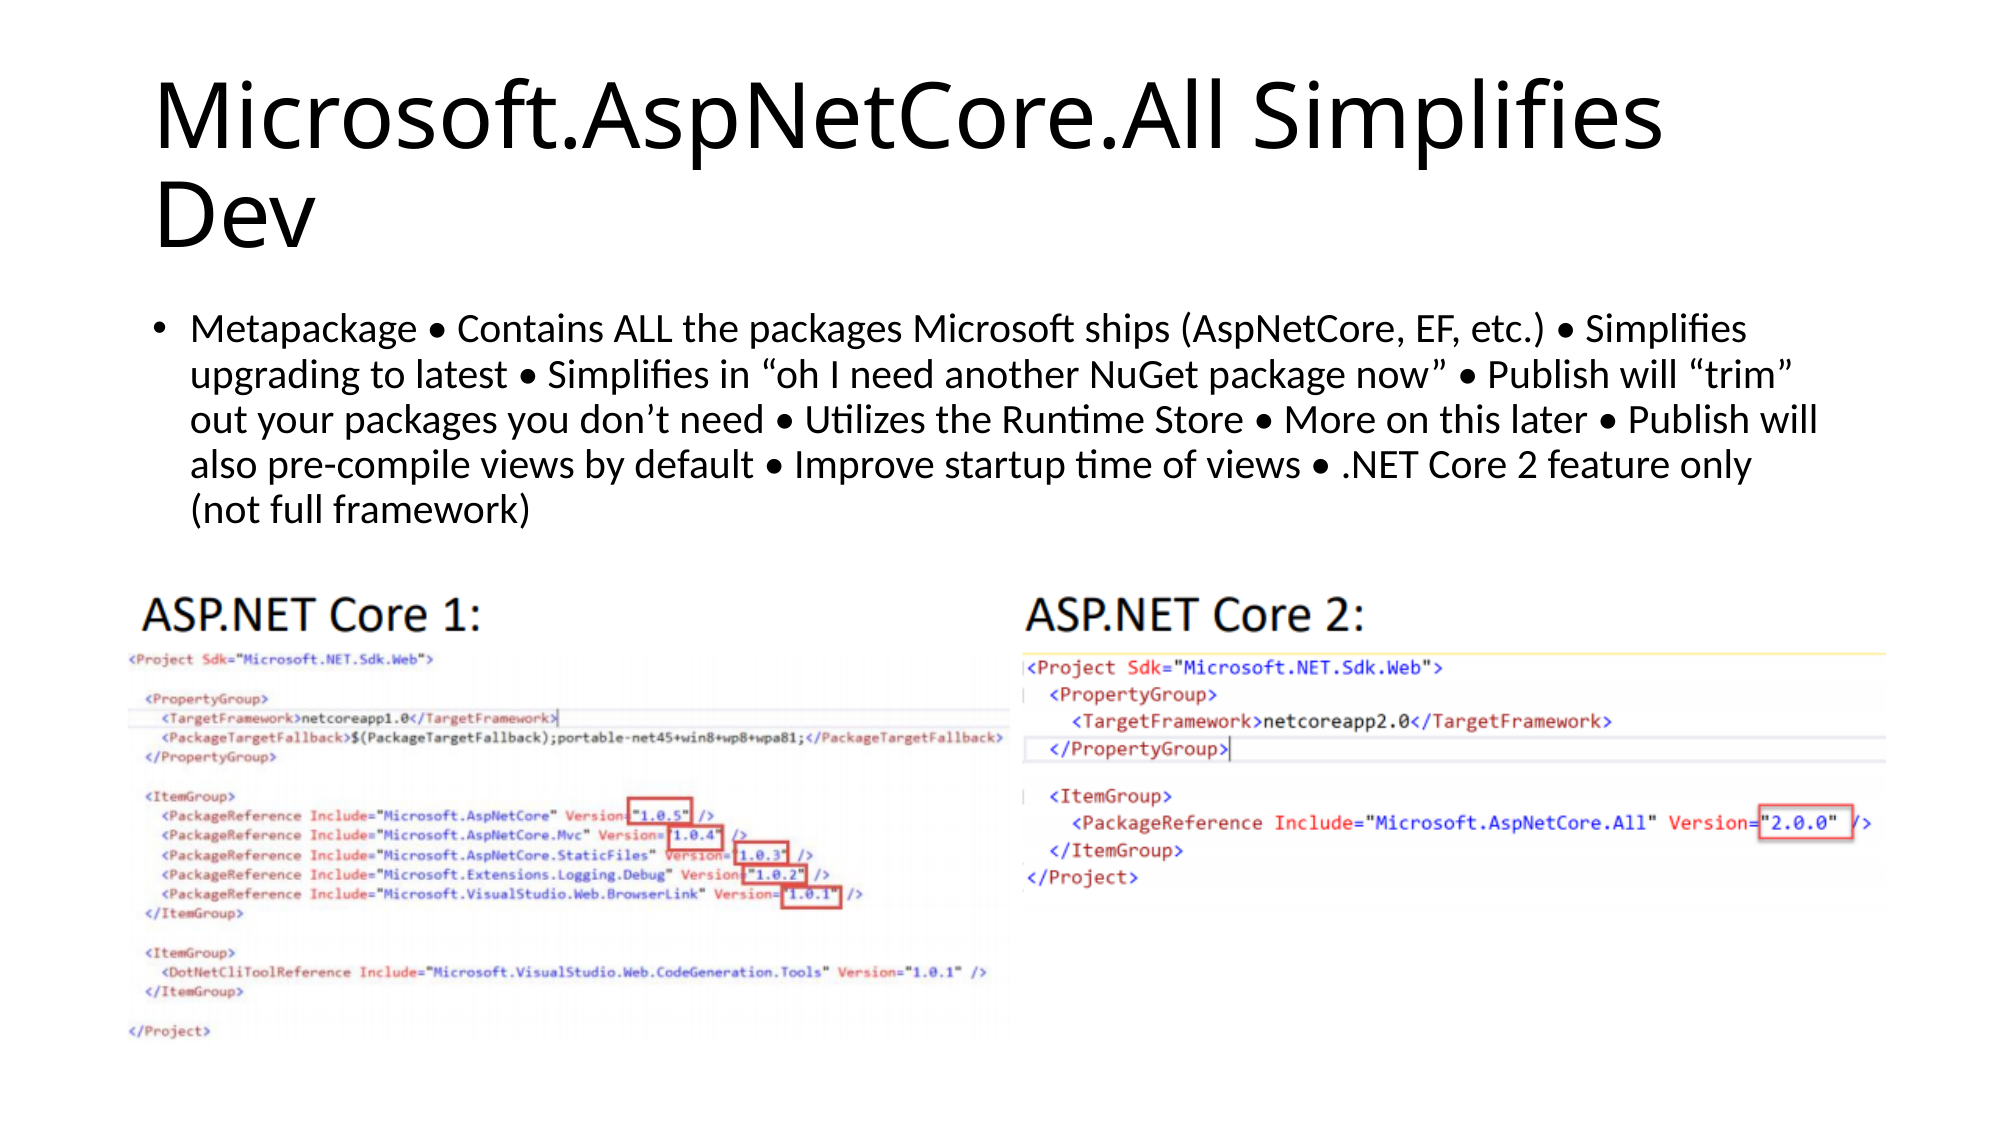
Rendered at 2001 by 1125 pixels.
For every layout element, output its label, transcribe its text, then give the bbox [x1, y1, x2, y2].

title Microsoft.AspNetCore.All Simplifies Dev [137, 59, 1863, 278]
list Metapackage • Contains ALL the packages Microsoft ships (AspNetCore, EF, etc.) • Simplifies upgrading to latest • Simplifies in “oh I need another NuGet package now” • Publish will “trim” out your packages you don’t need • Utilizes the Runtime Store • More on this later • Publish will also pre-compile views by default • Improve startup time of views • .NET Core 2 feature only (not full framework) [137, 299, 1846, 577]
picture [114, 577, 1886, 1049]
